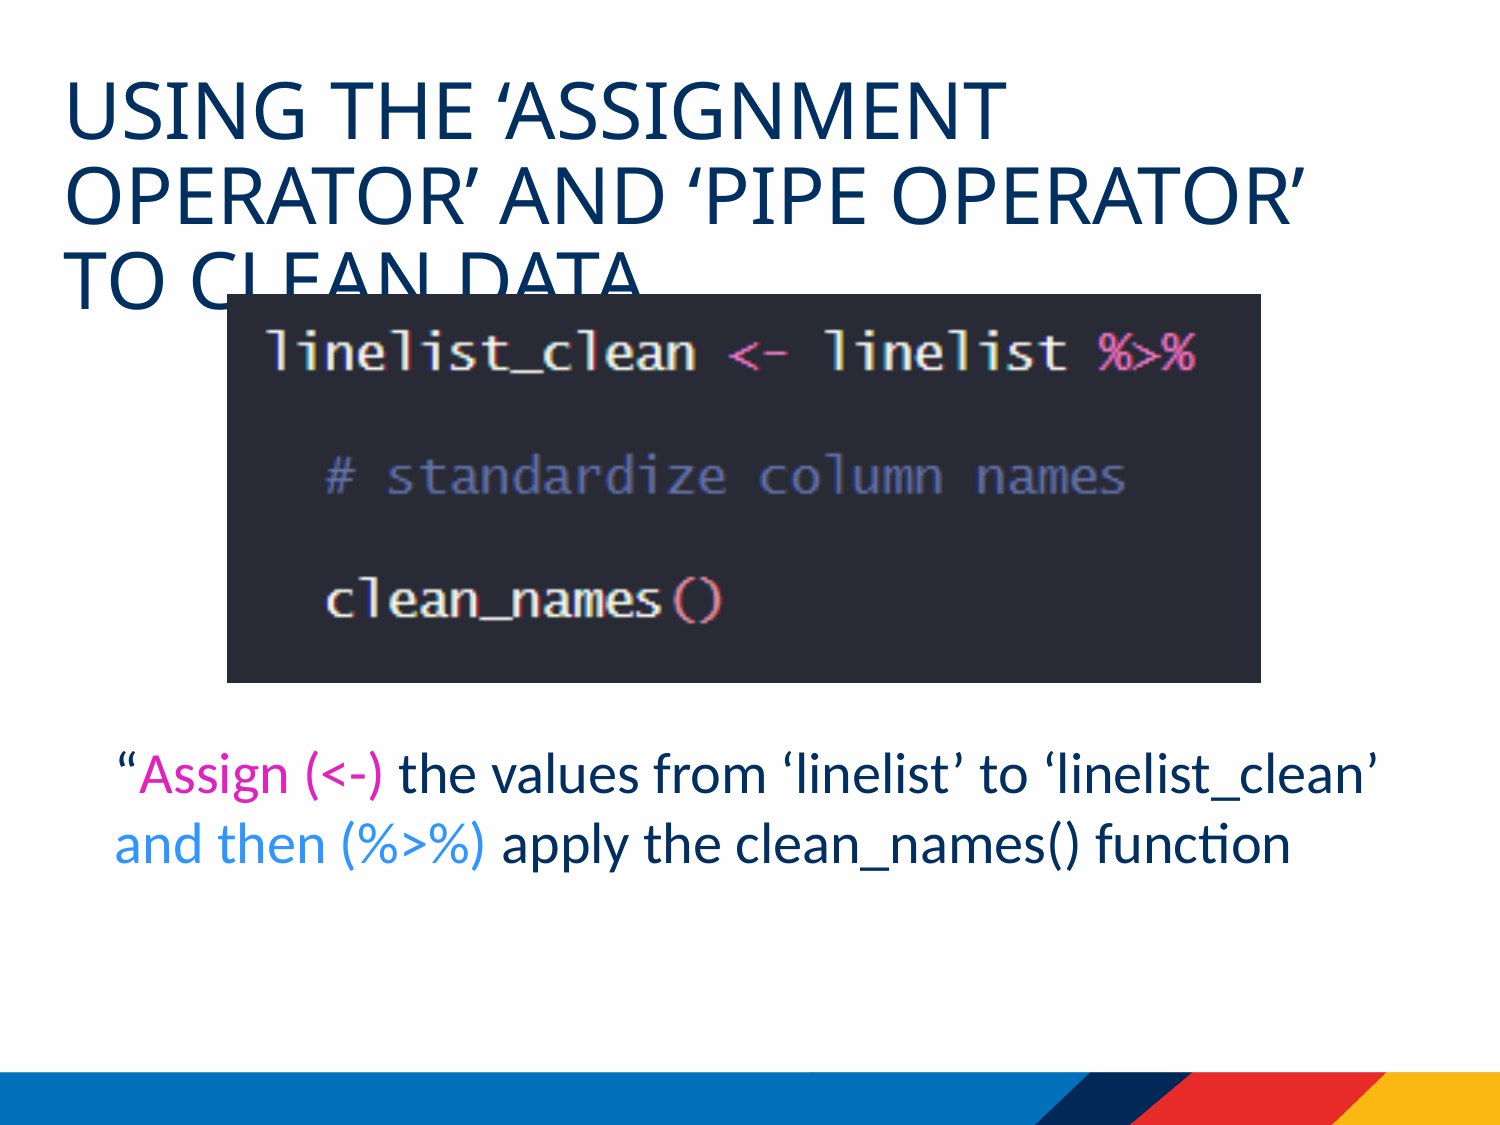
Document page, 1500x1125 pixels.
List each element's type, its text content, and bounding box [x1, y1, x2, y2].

picture [0, 0, 1500, 1125]
title using the ‘assignment operator’ and ‘pipe operator’ to clean data [63, 69, 1424, 182]
text_box “Assign (<-) the values from ‘linelist’ to ‘linelist_clean’ and then (%>%) apply the clean_names() function [100, 728, 1424, 883]
